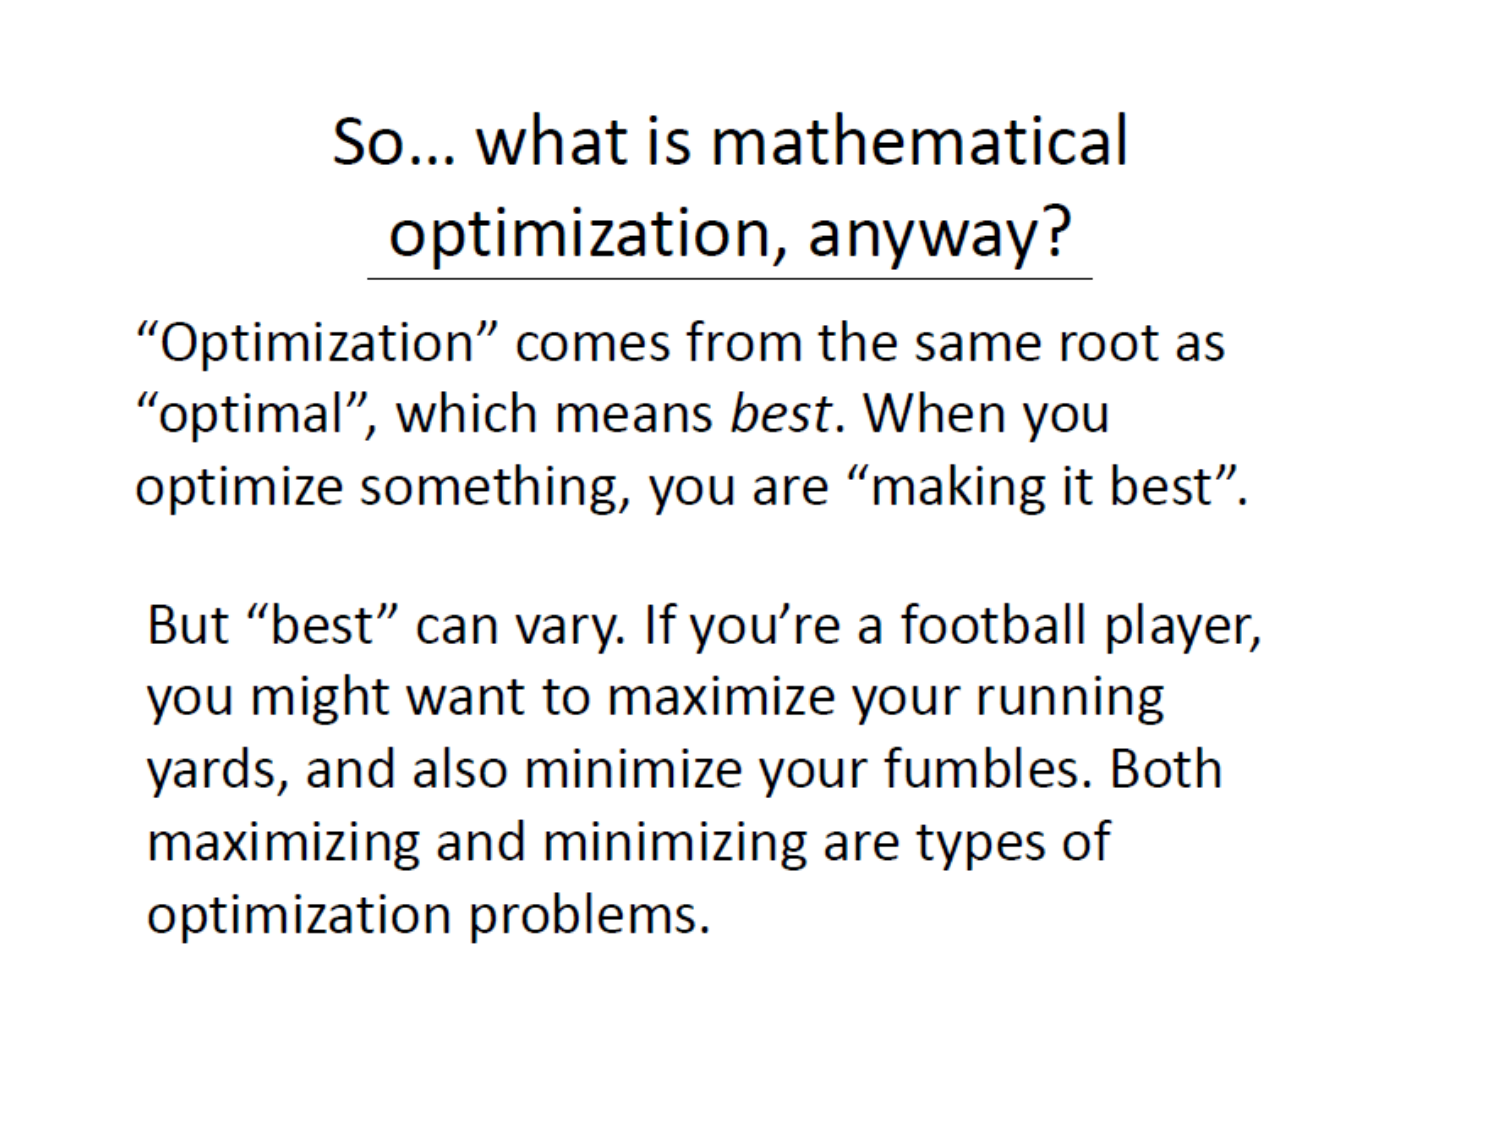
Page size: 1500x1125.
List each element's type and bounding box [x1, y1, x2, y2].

picture [74, 82, 1384, 1013]
